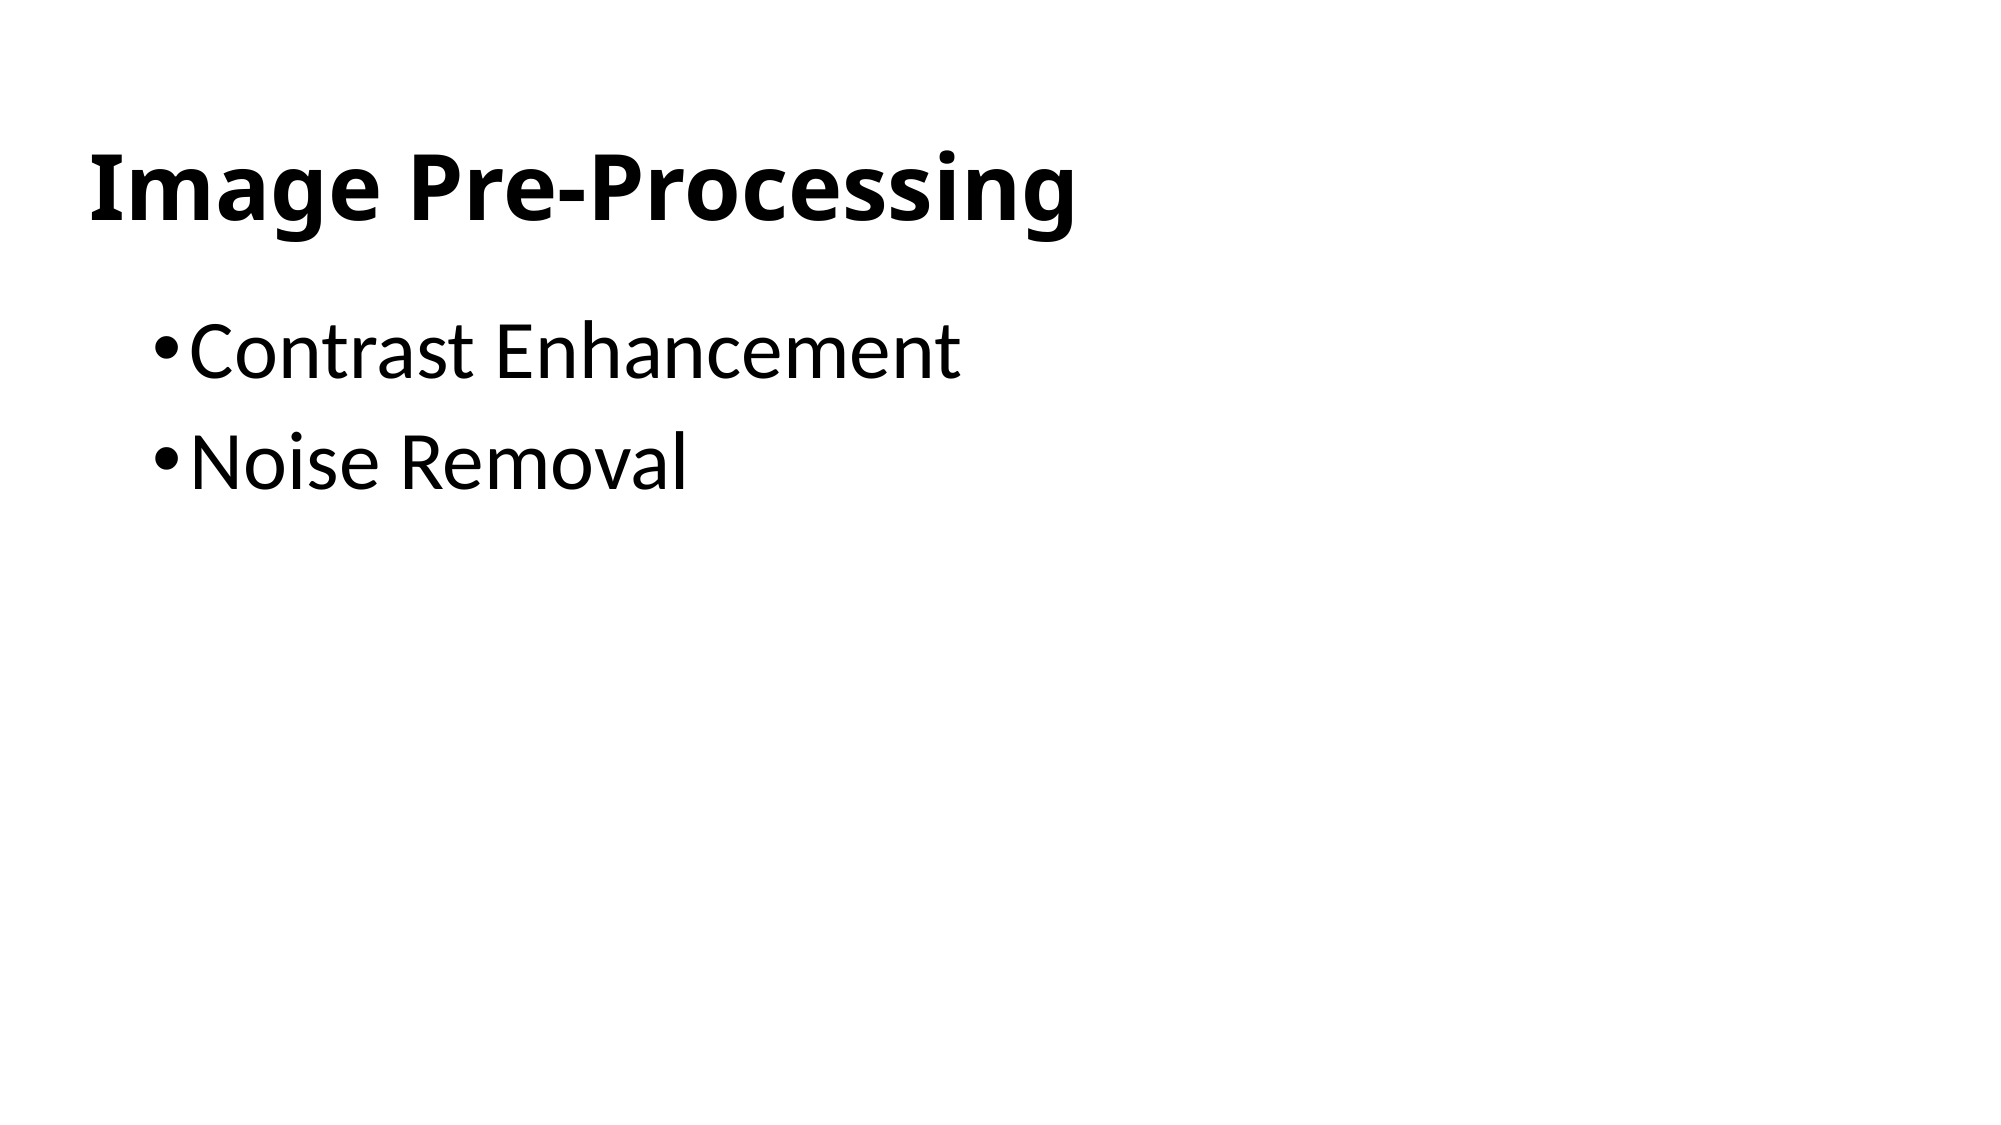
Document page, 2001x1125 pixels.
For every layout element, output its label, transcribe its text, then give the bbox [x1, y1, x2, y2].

title Image Pre-Processing [74, 82, 1800, 300]
list Contrast Enhancement Noise Removal [137, 299, 1863, 1014]
